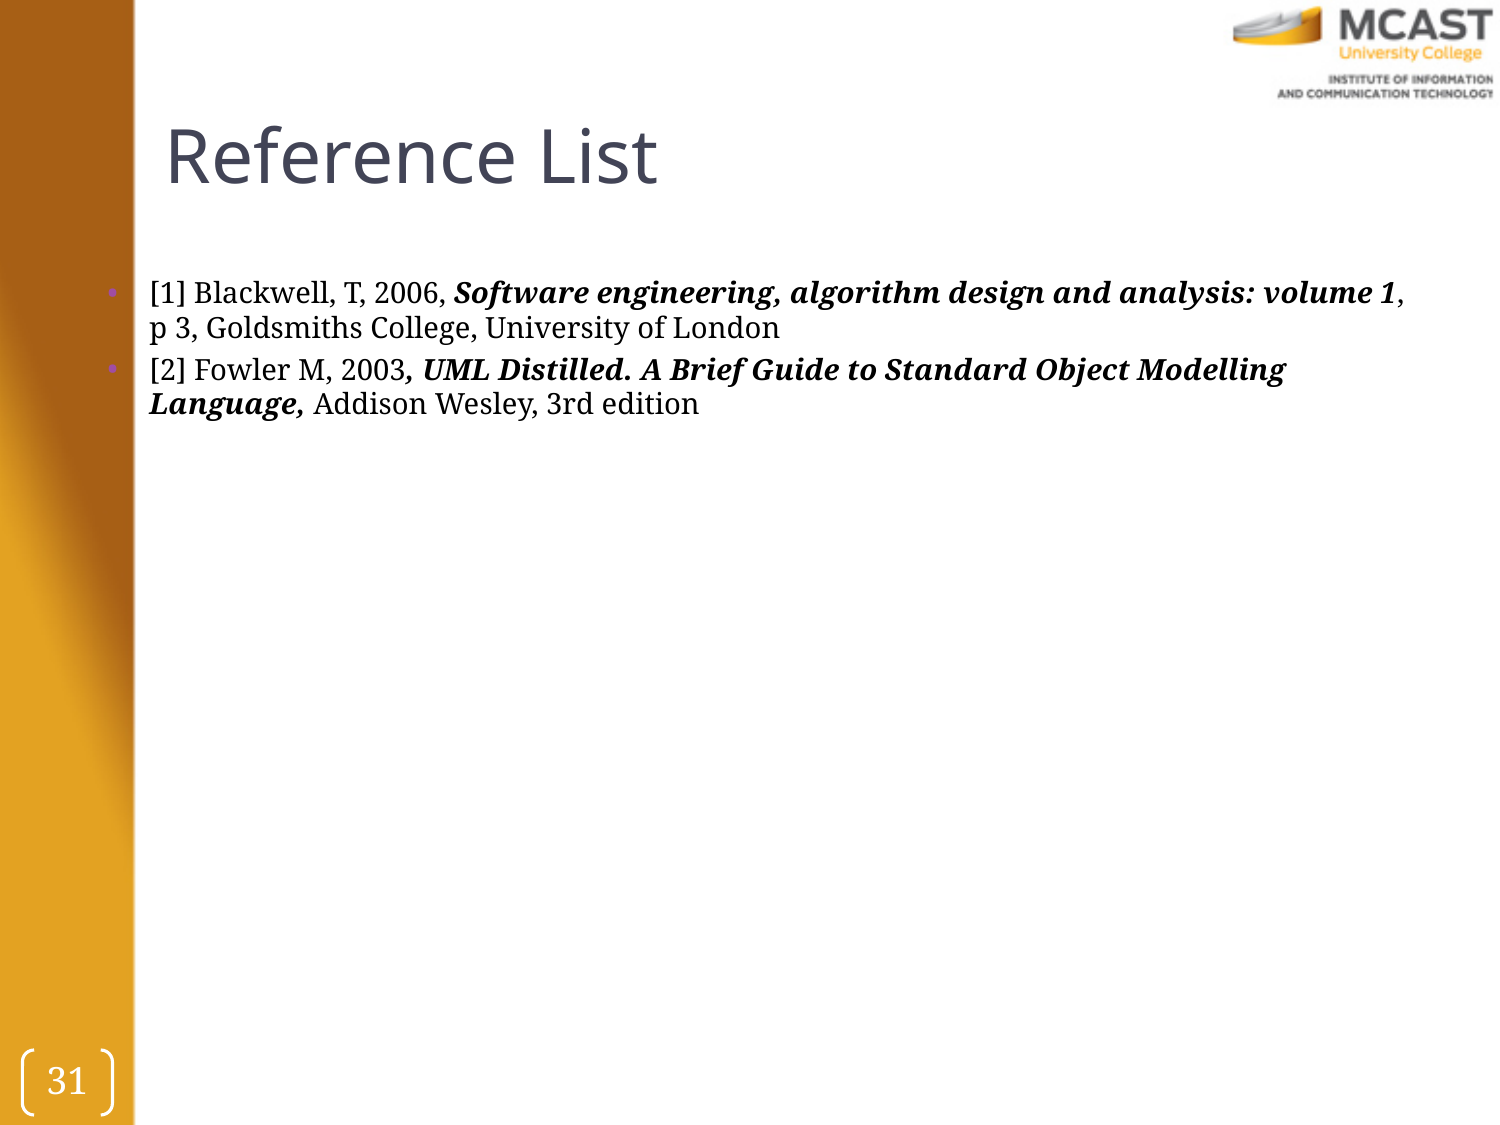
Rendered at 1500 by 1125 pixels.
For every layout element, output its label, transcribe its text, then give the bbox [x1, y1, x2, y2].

text_box [1] Blackwell, T, 2006, Software engineering, algorithm design and analysis: volume 1, p 3, Goldsmiths College, University of London [2] Fowler M, 2003, UML Distilled. A Brief Guide to Standard Object Modelling Language, Addison Wesley, 3rd edition [74, 267, 1425, 1079]
text_box Reference List [149, 99, 1500, 207]
slide_number 31 [20, 1048, 115, 1117]
picture [0, 0, 1500, 1125]
